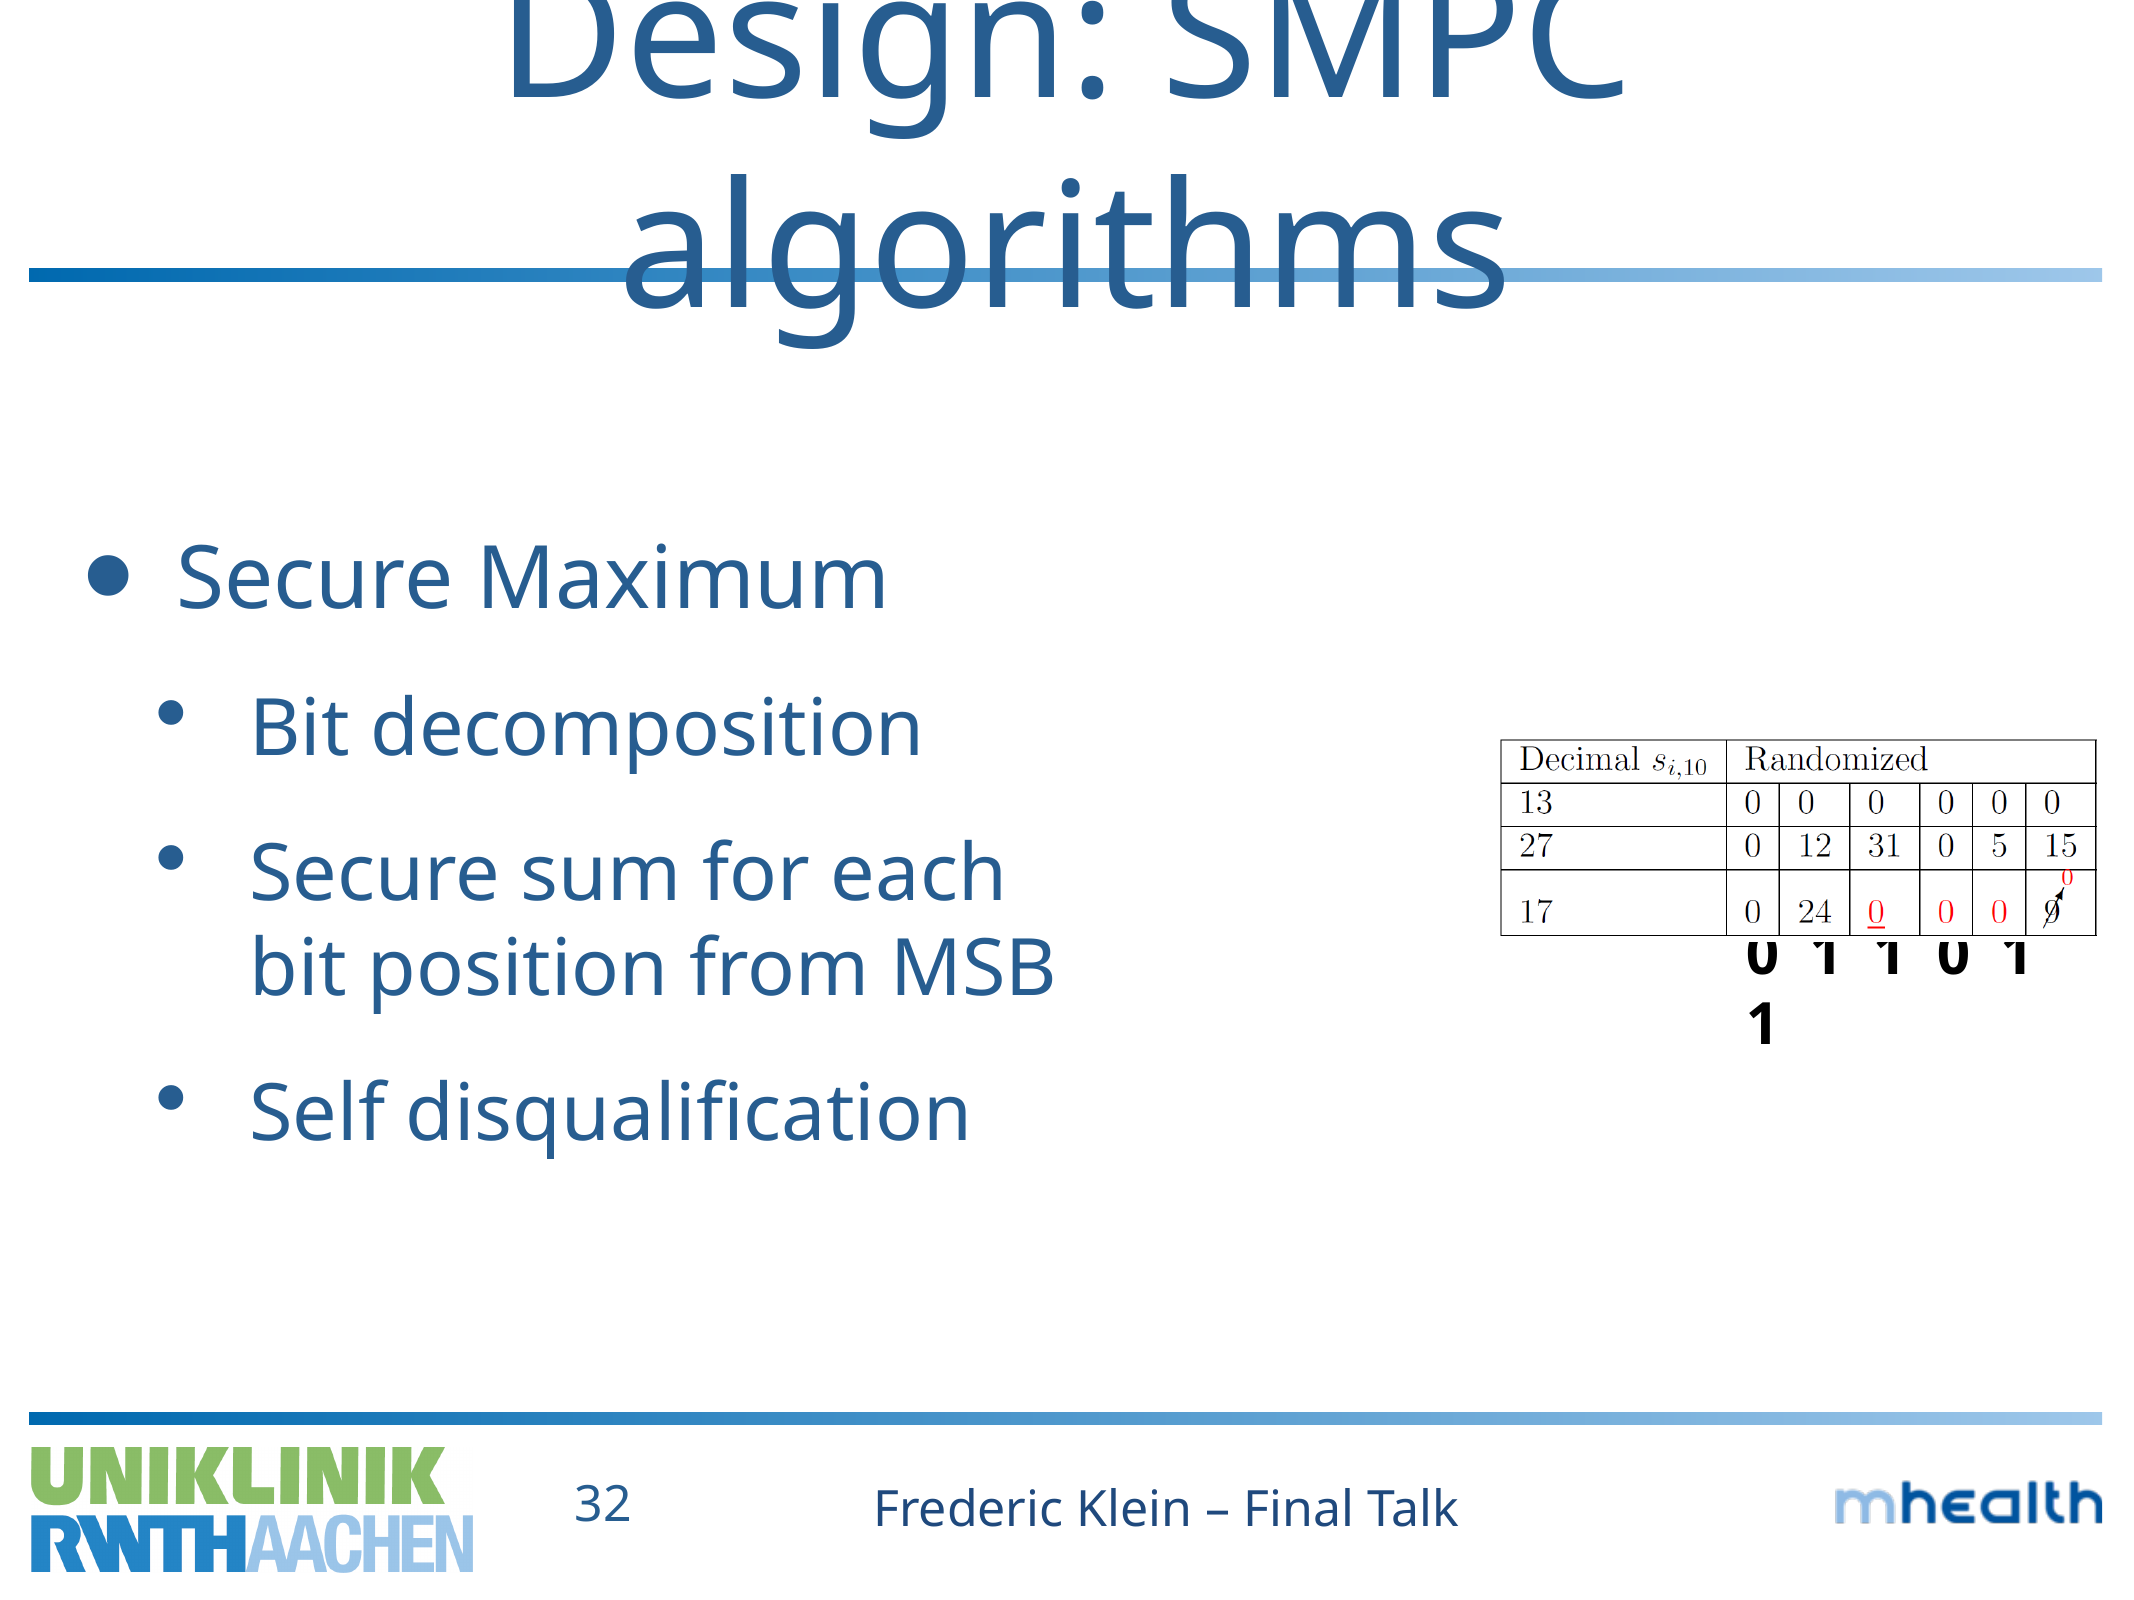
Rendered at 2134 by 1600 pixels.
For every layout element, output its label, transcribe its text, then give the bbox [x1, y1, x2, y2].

picture [31, 1447, 473, 1573]
text_box 0 1 1 0 1 1 [1737, 947, 2093, 1064]
list Secure Maximum Bit decomposition Secure sum for each bit position from MSB Self disqualification [30, 300, 2104, 1377]
picture [1495, 734, 2103, 943]
title Design: SMPC algorithms [28, 0, 2103, 266]
footer Frederic Klein – Final Talk [728, 1467, 1604, 1554]
picture [1830, 1469, 2103, 1554]
slide_number 32 [568, 1470, 638, 1547]
